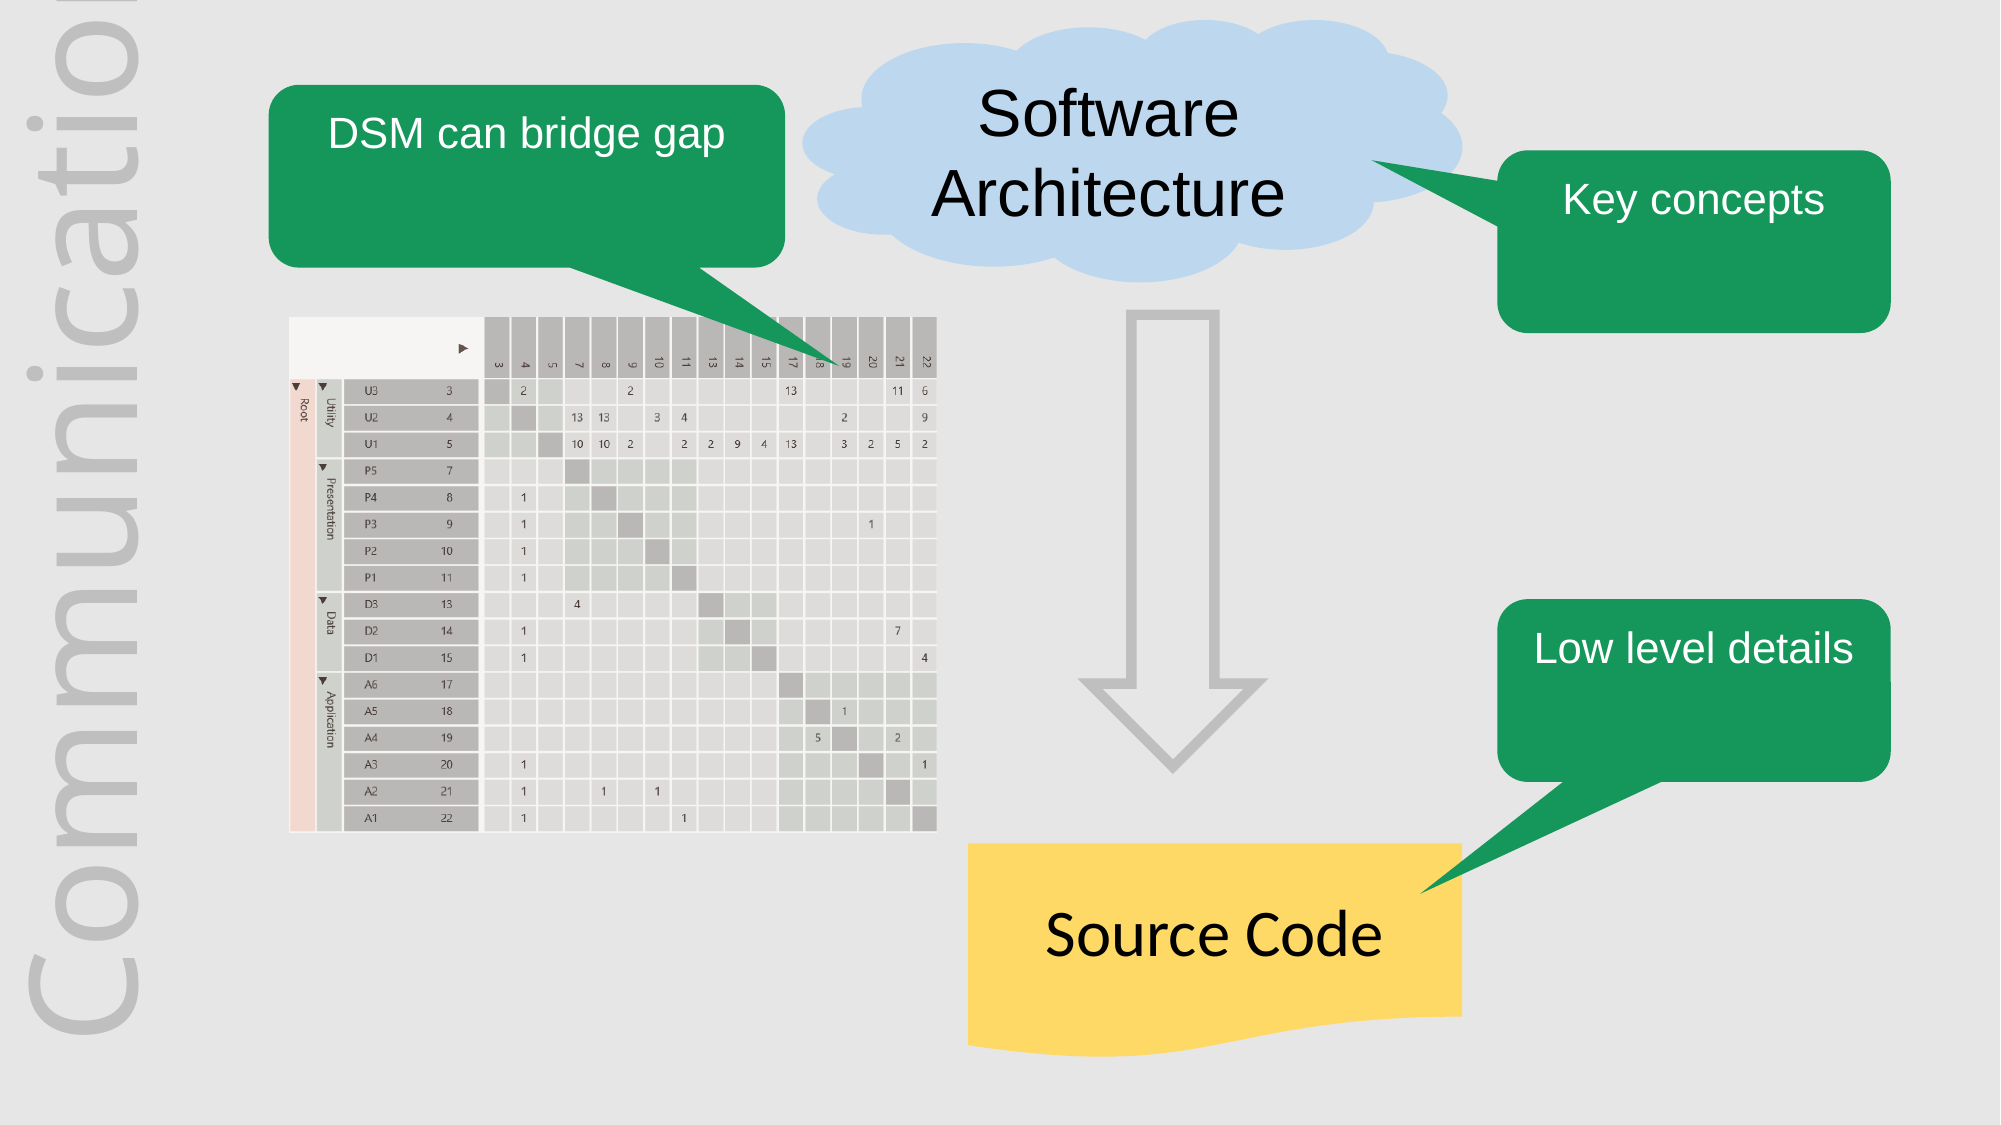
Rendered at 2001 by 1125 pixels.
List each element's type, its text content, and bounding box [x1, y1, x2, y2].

text_box Software Architecture [802, 19, 1463, 283]
text_box Source Code [967, 842, 1464, 1058]
text_box [1087, 313, 1259, 769]
text_box Communication [0, 0, 190, 1125]
text_box Low level details [1420, 599, 1891, 894]
picture [289, 317, 937, 833]
text_box Key concepts [1371, 150, 1891, 334]
text_box DSM can bridge gap [268, 84, 786, 317]
